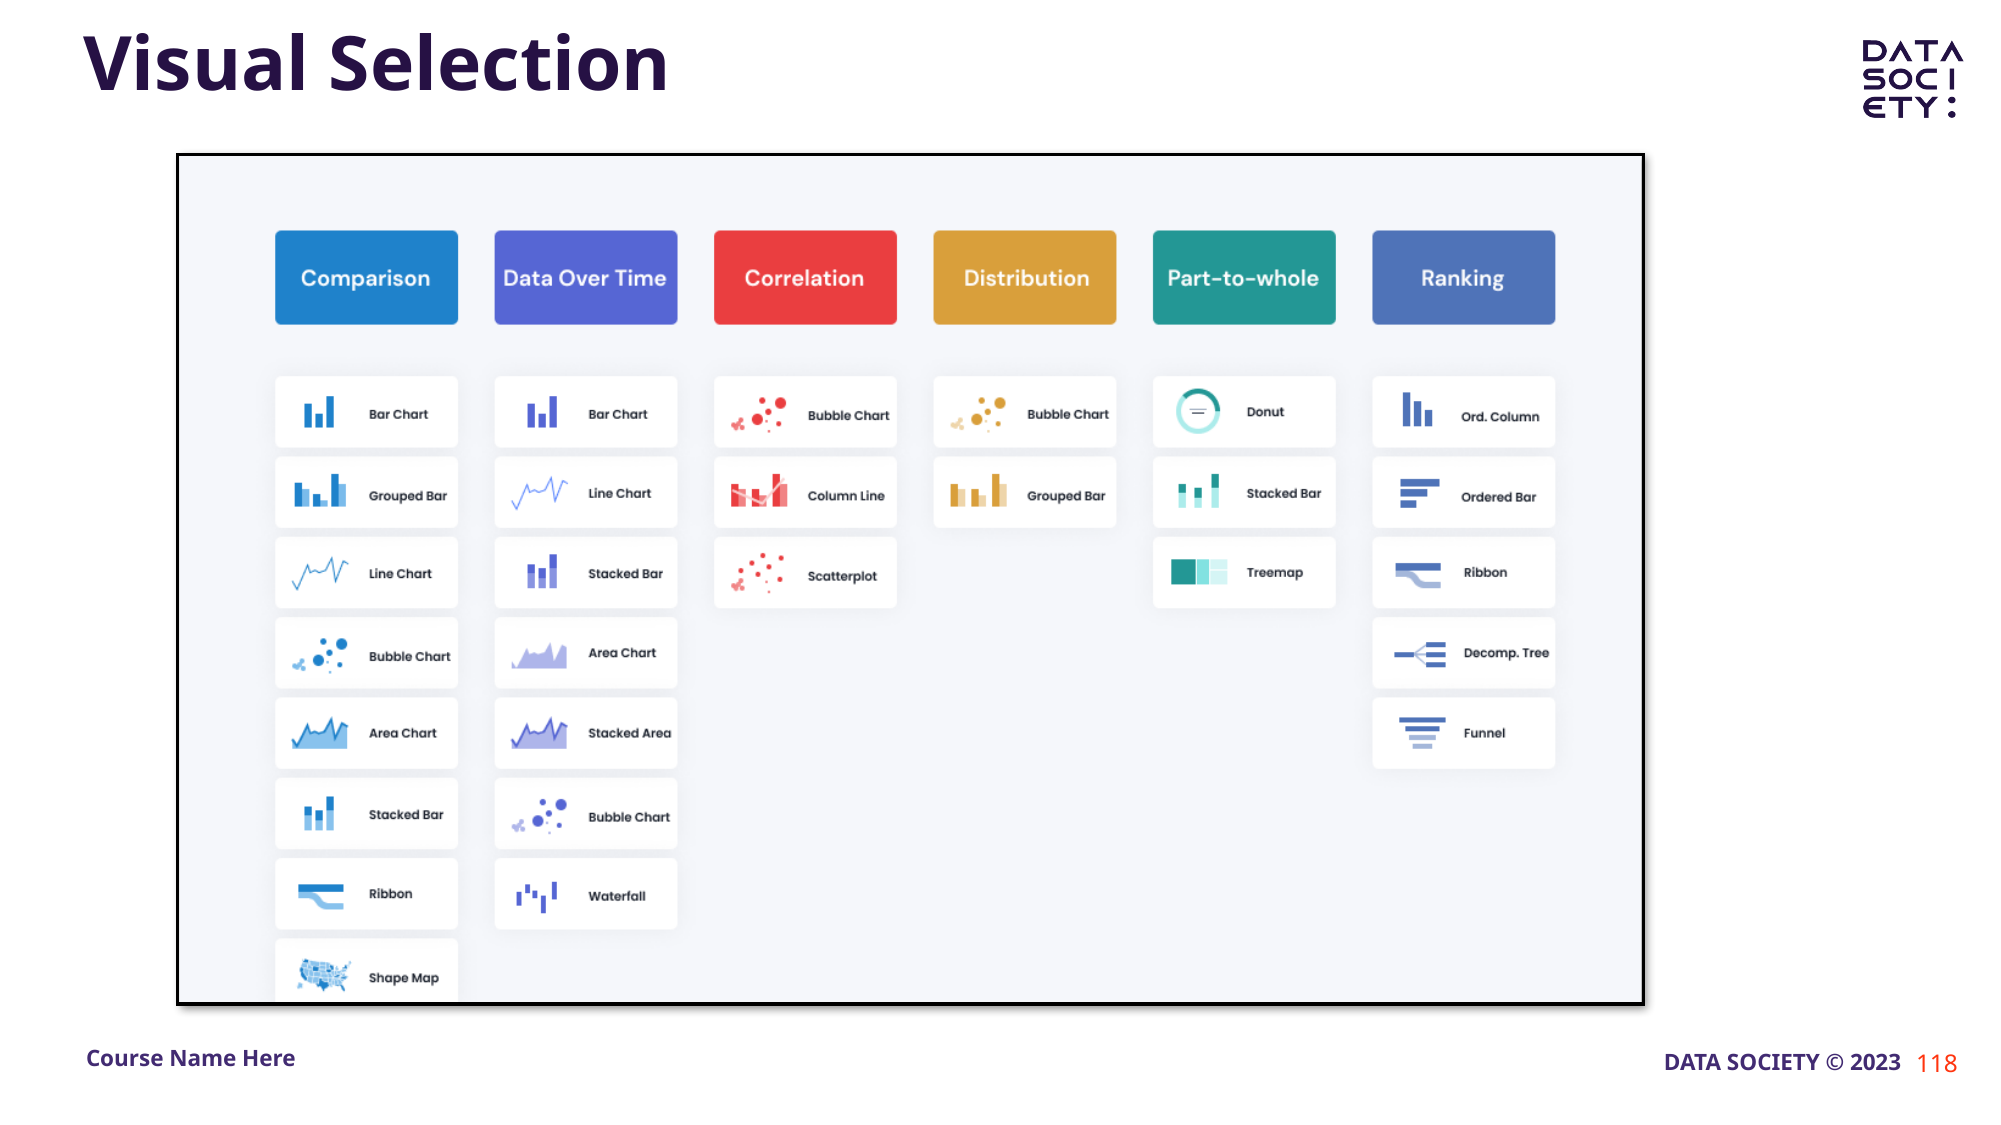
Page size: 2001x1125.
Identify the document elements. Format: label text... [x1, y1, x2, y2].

slide_number ‹#› [1853, 1033, 1974, 1097]
title Visual Selection [68, 0, 1932, 126]
picture [1932, 40, 1964, 118]
picture [179, 155, 1642, 1003]
